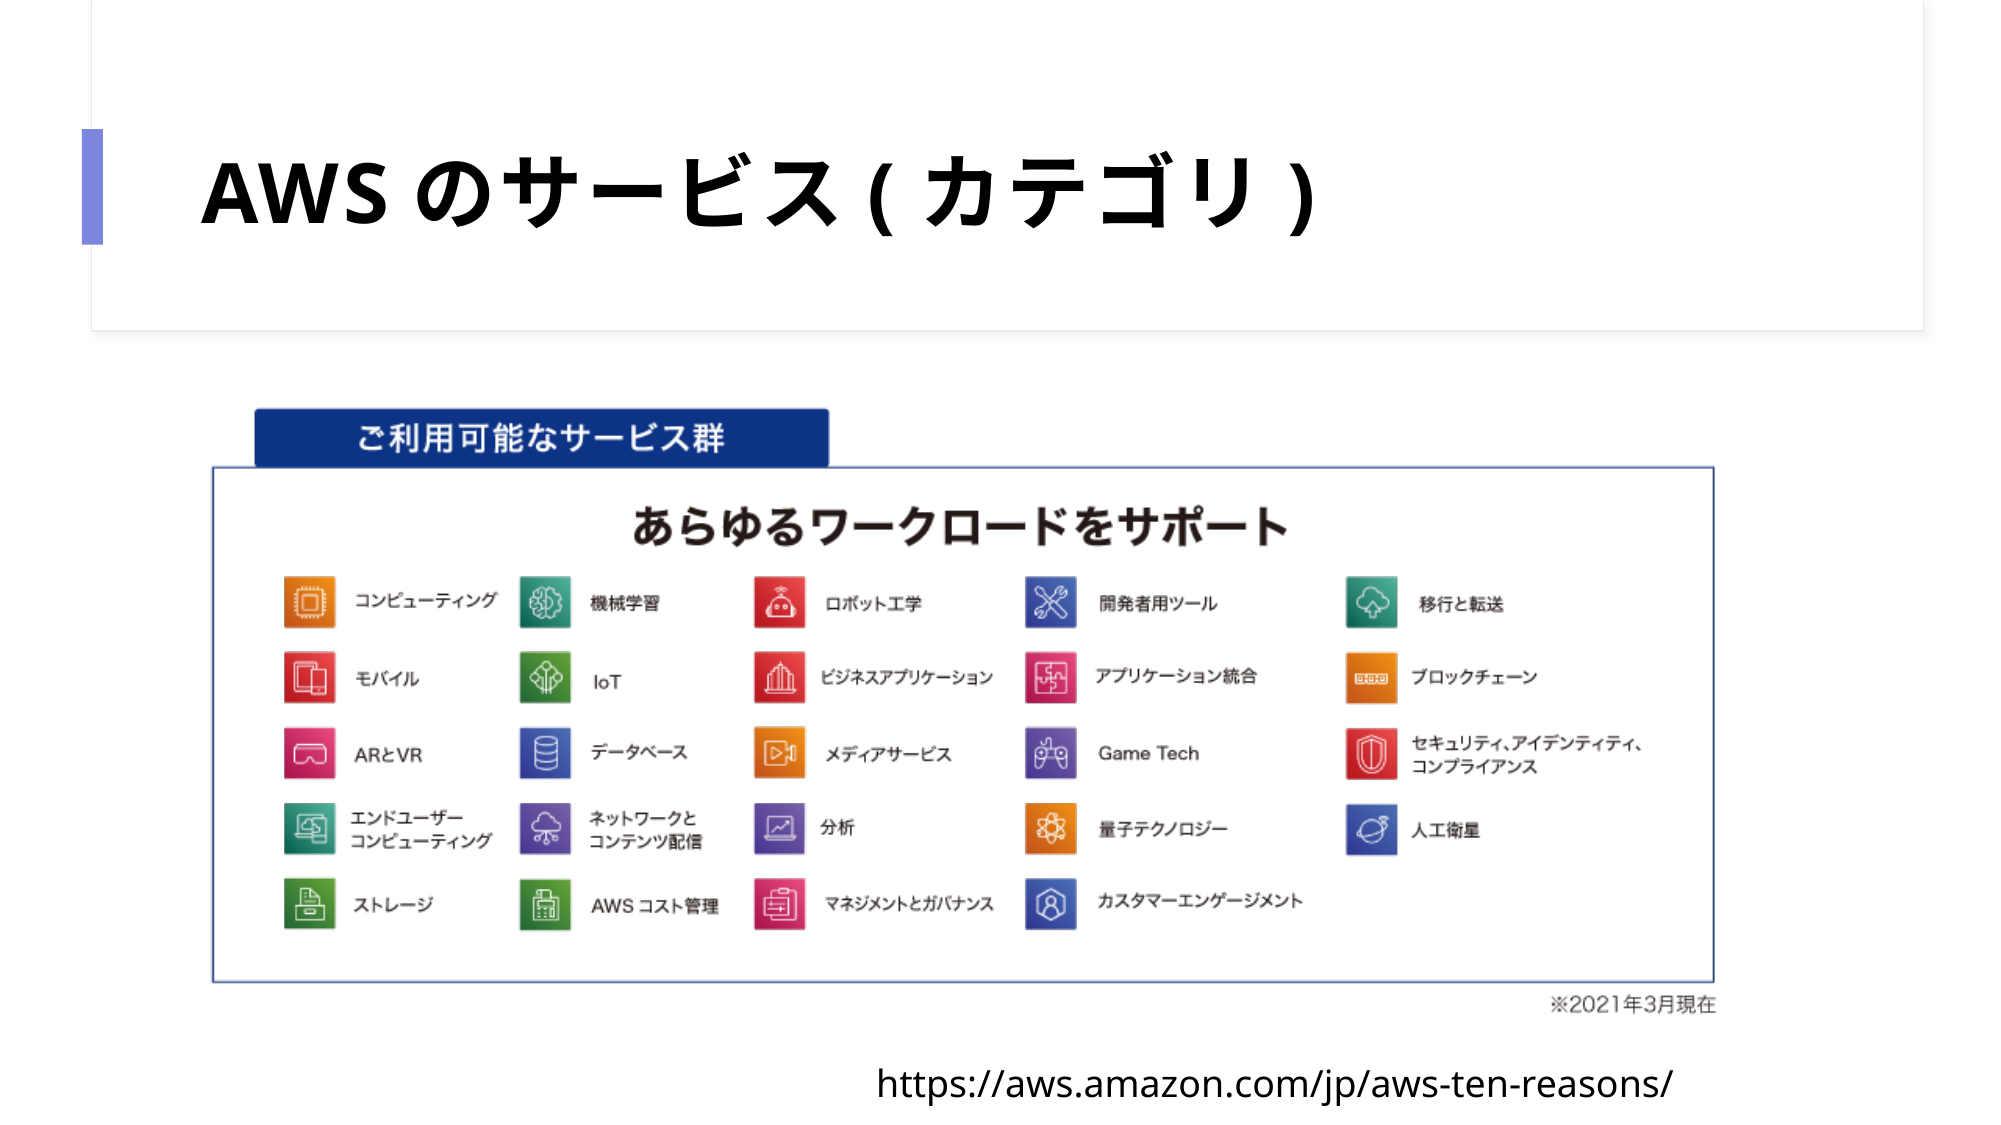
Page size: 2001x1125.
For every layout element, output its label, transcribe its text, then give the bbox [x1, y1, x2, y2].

title AWSのサービス(カテゴリ) [183, 90, 1851, 284]
picture [182, 375, 1746, 1035]
text_box https://aws.amazon.com/jp/aws-ten-reasons/ [861, 1052, 1862, 1113]
